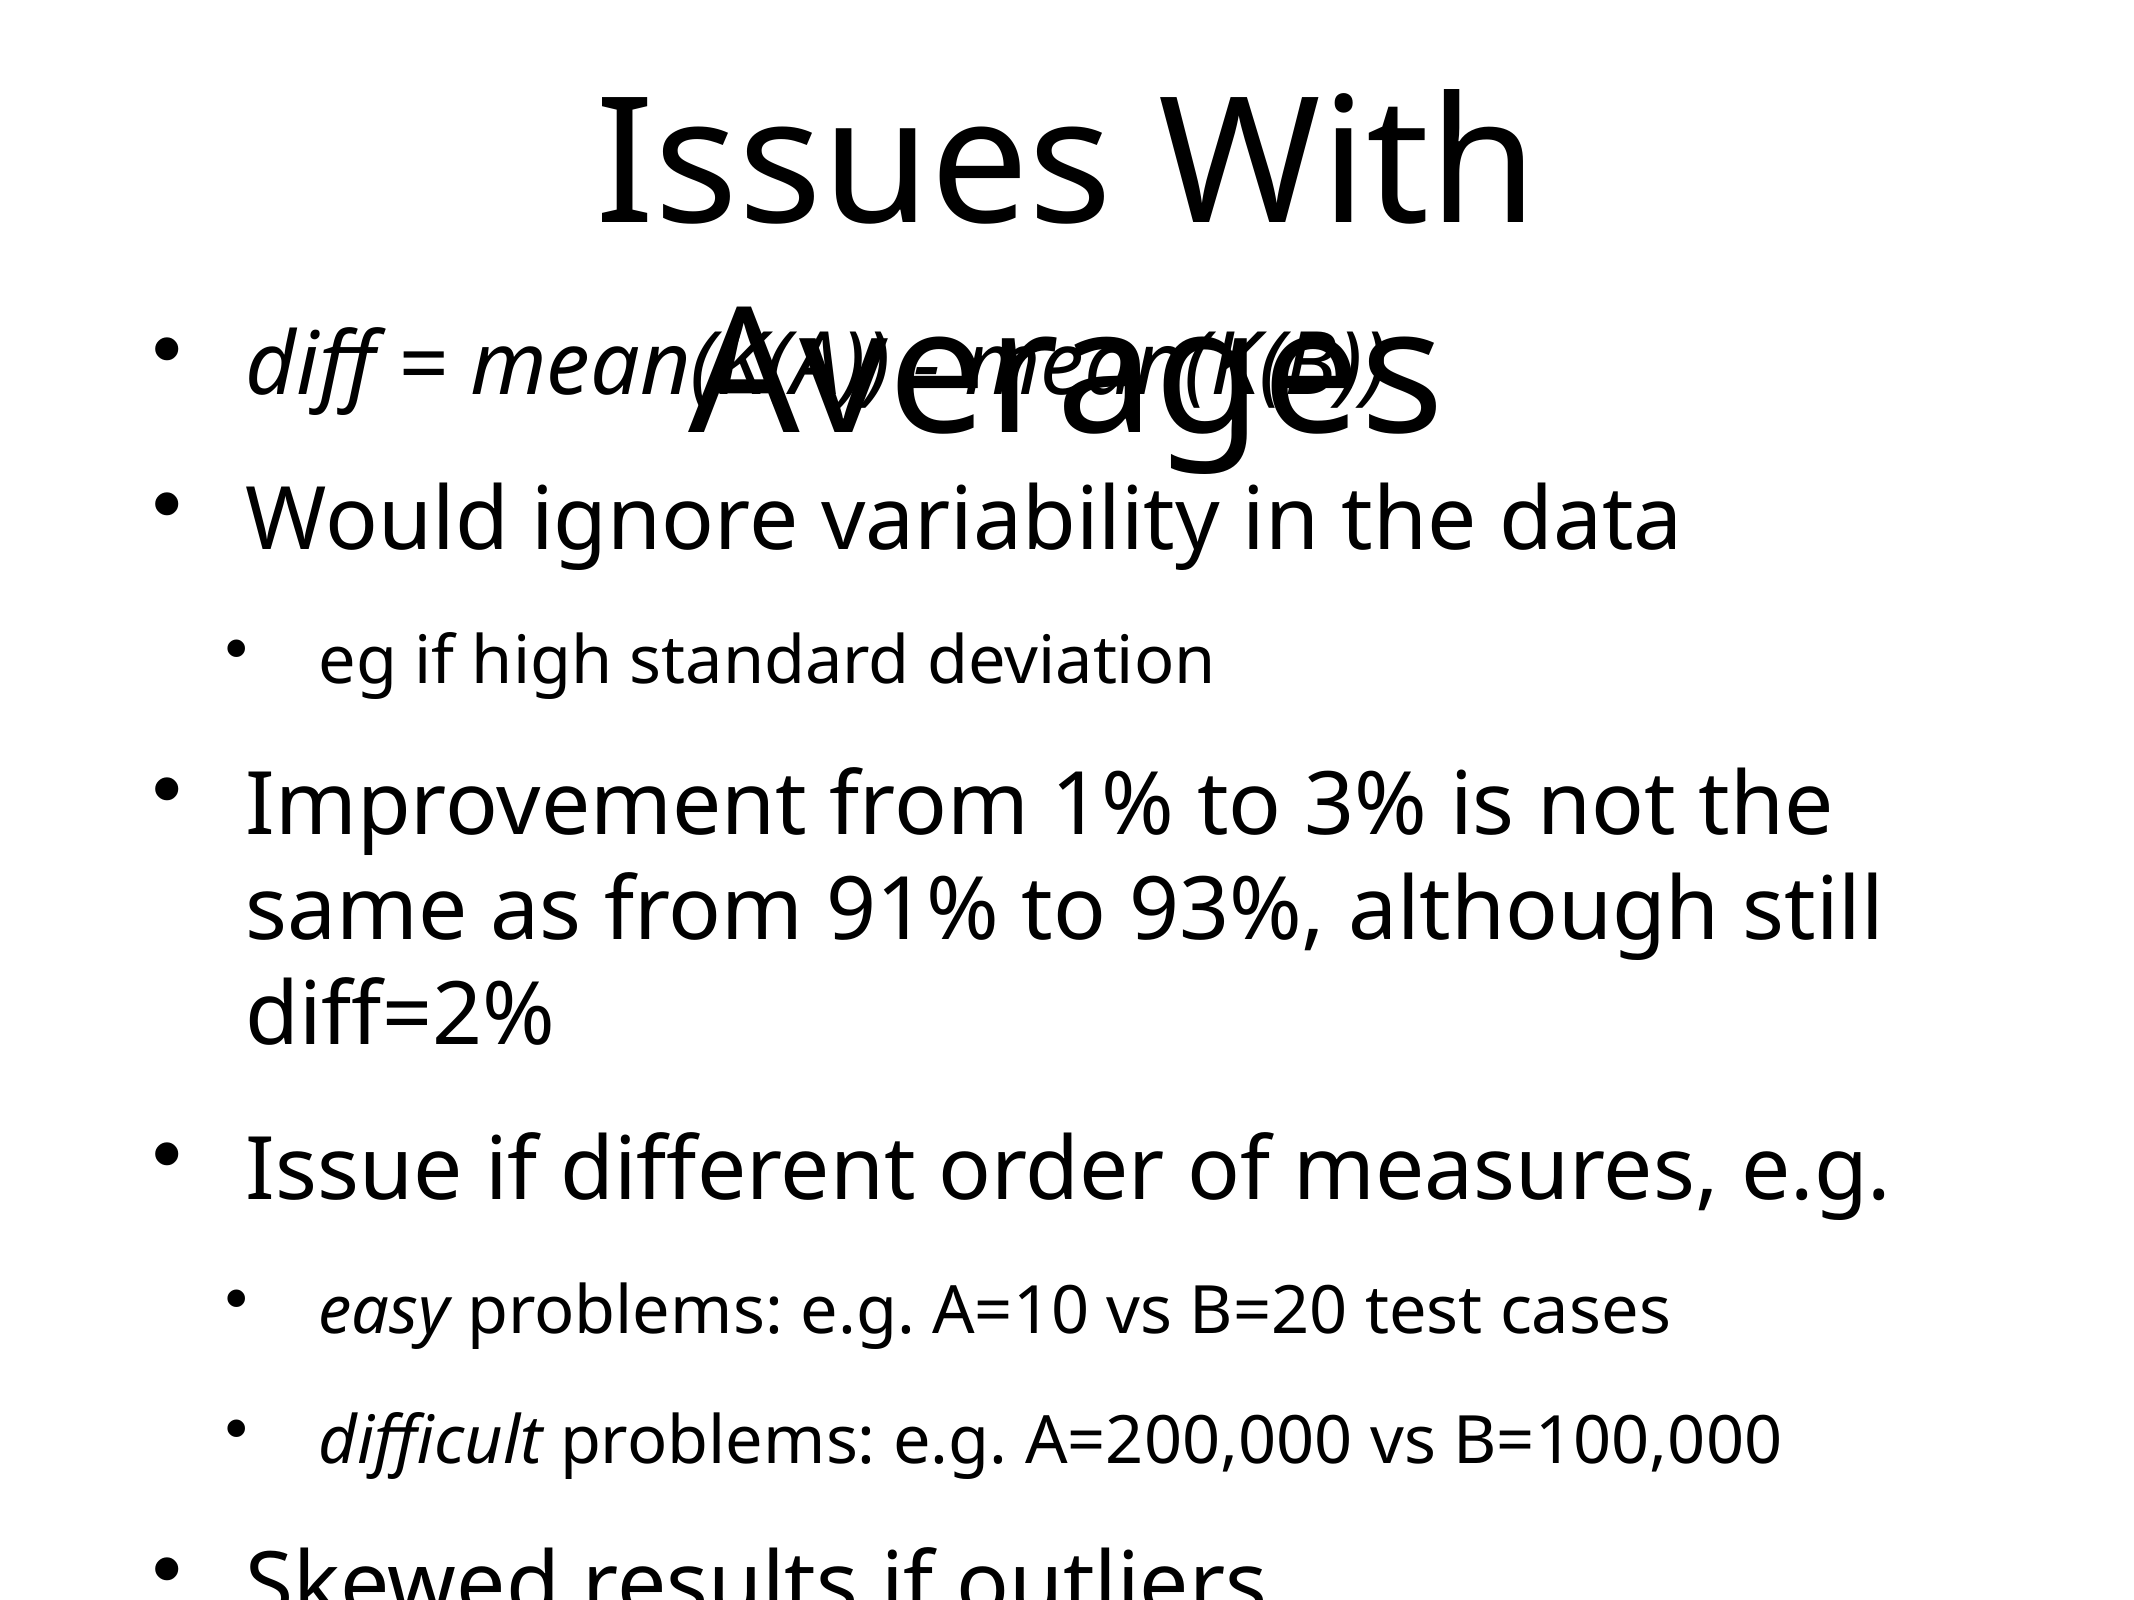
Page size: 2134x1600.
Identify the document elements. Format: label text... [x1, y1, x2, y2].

title Issues With Averages [207, 41, 1926, 356]
list diff = mean(K(A)) - mean(K(B)) Would ignore variability in the data eg if high standard deviation Improvement from 1% to 3% is not the same as from 91% to 93%, although still diff=2% Issue if different order of measures, e.g. easy problems: e.g. A=10 vs B=20 test cases difficult problems: e.g. A=200,000 vs B=100,000 Skewed results if outliers [91, 356, 2043, 1582]
